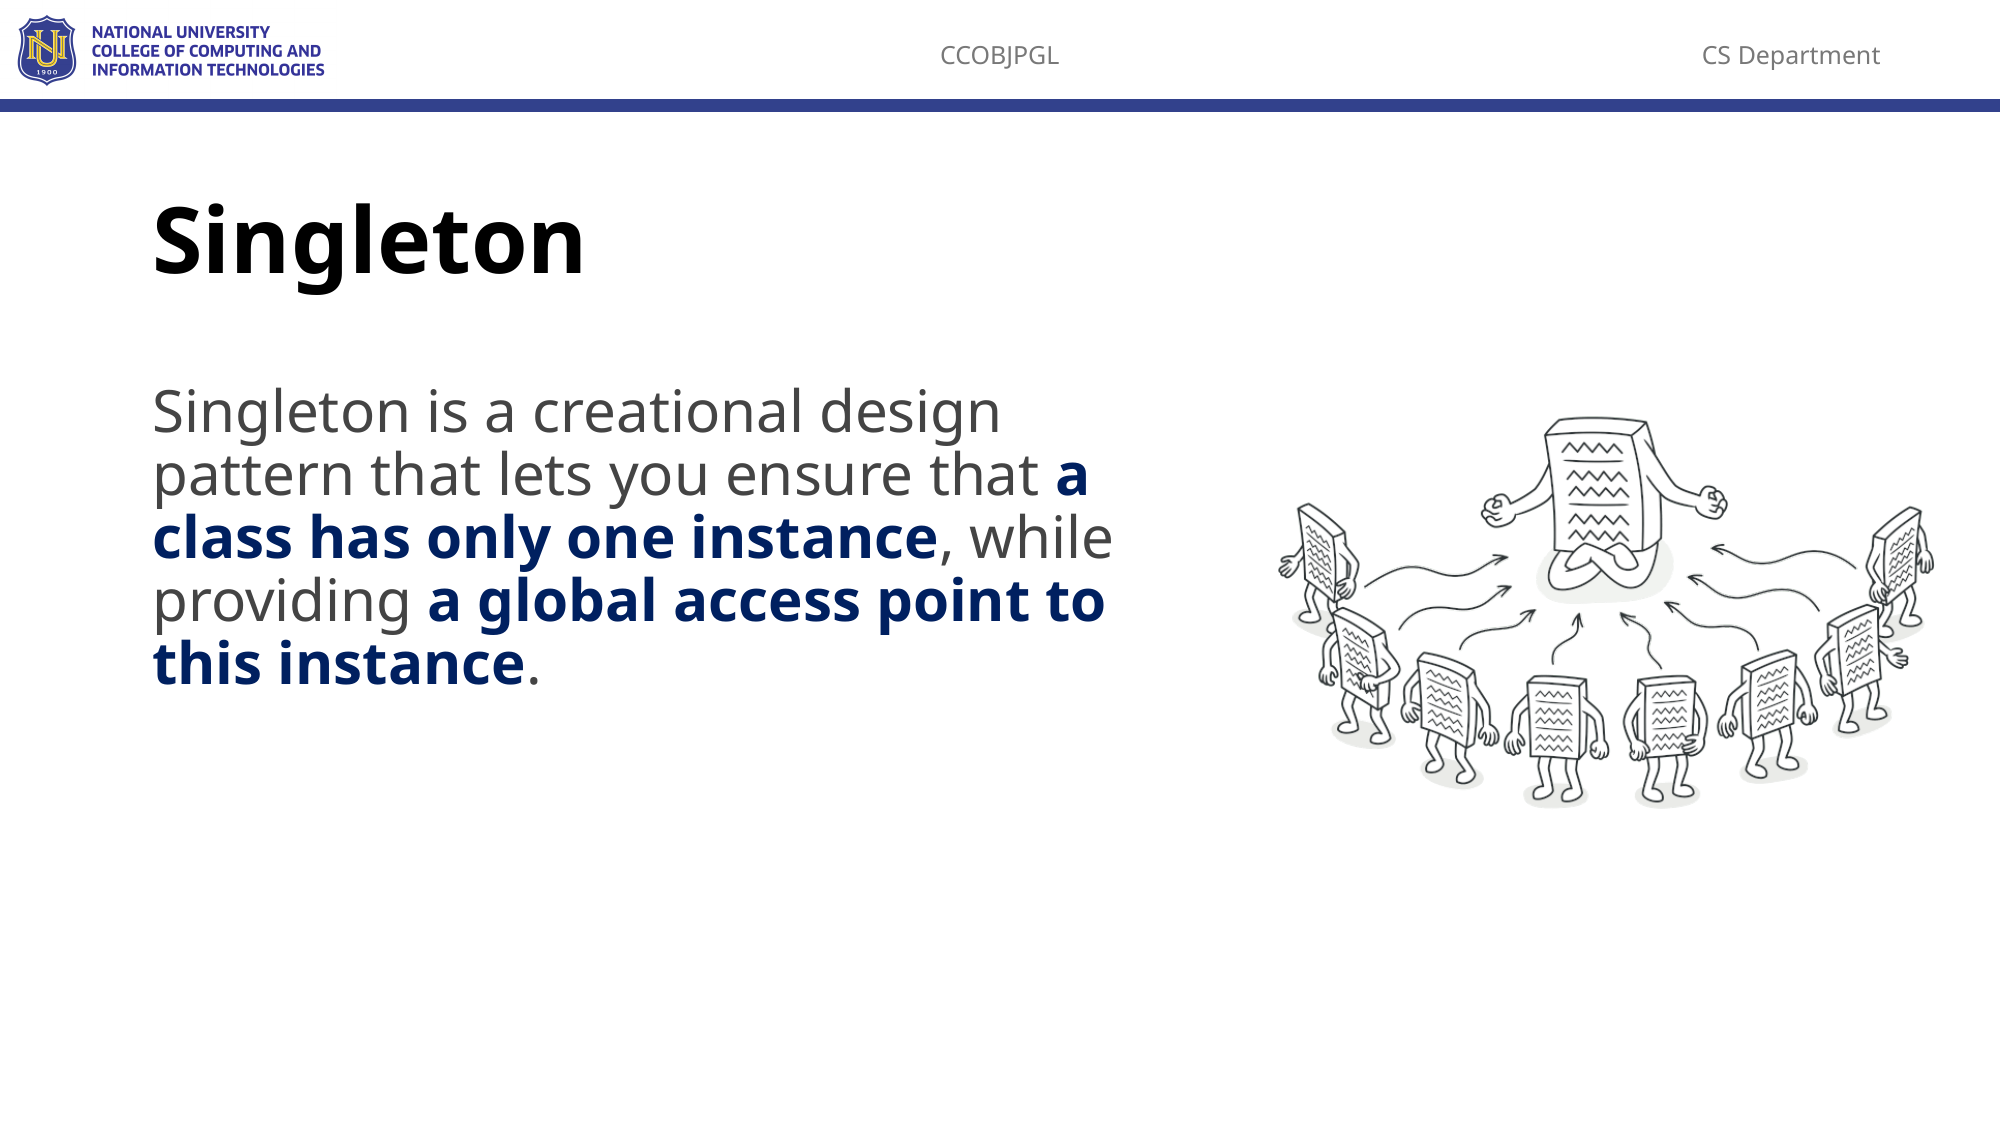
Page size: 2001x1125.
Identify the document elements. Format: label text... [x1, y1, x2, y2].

picture [1274, 399, 1938, 815]
picture [0, 0, 337, 99]
list Singleton is a creational design pattern that lets you ensure that a class has only one instance, while providing a global access point to this instance. [137, 375, 1215, 1089]
title Singleton [137, 135, 1863, 353]
